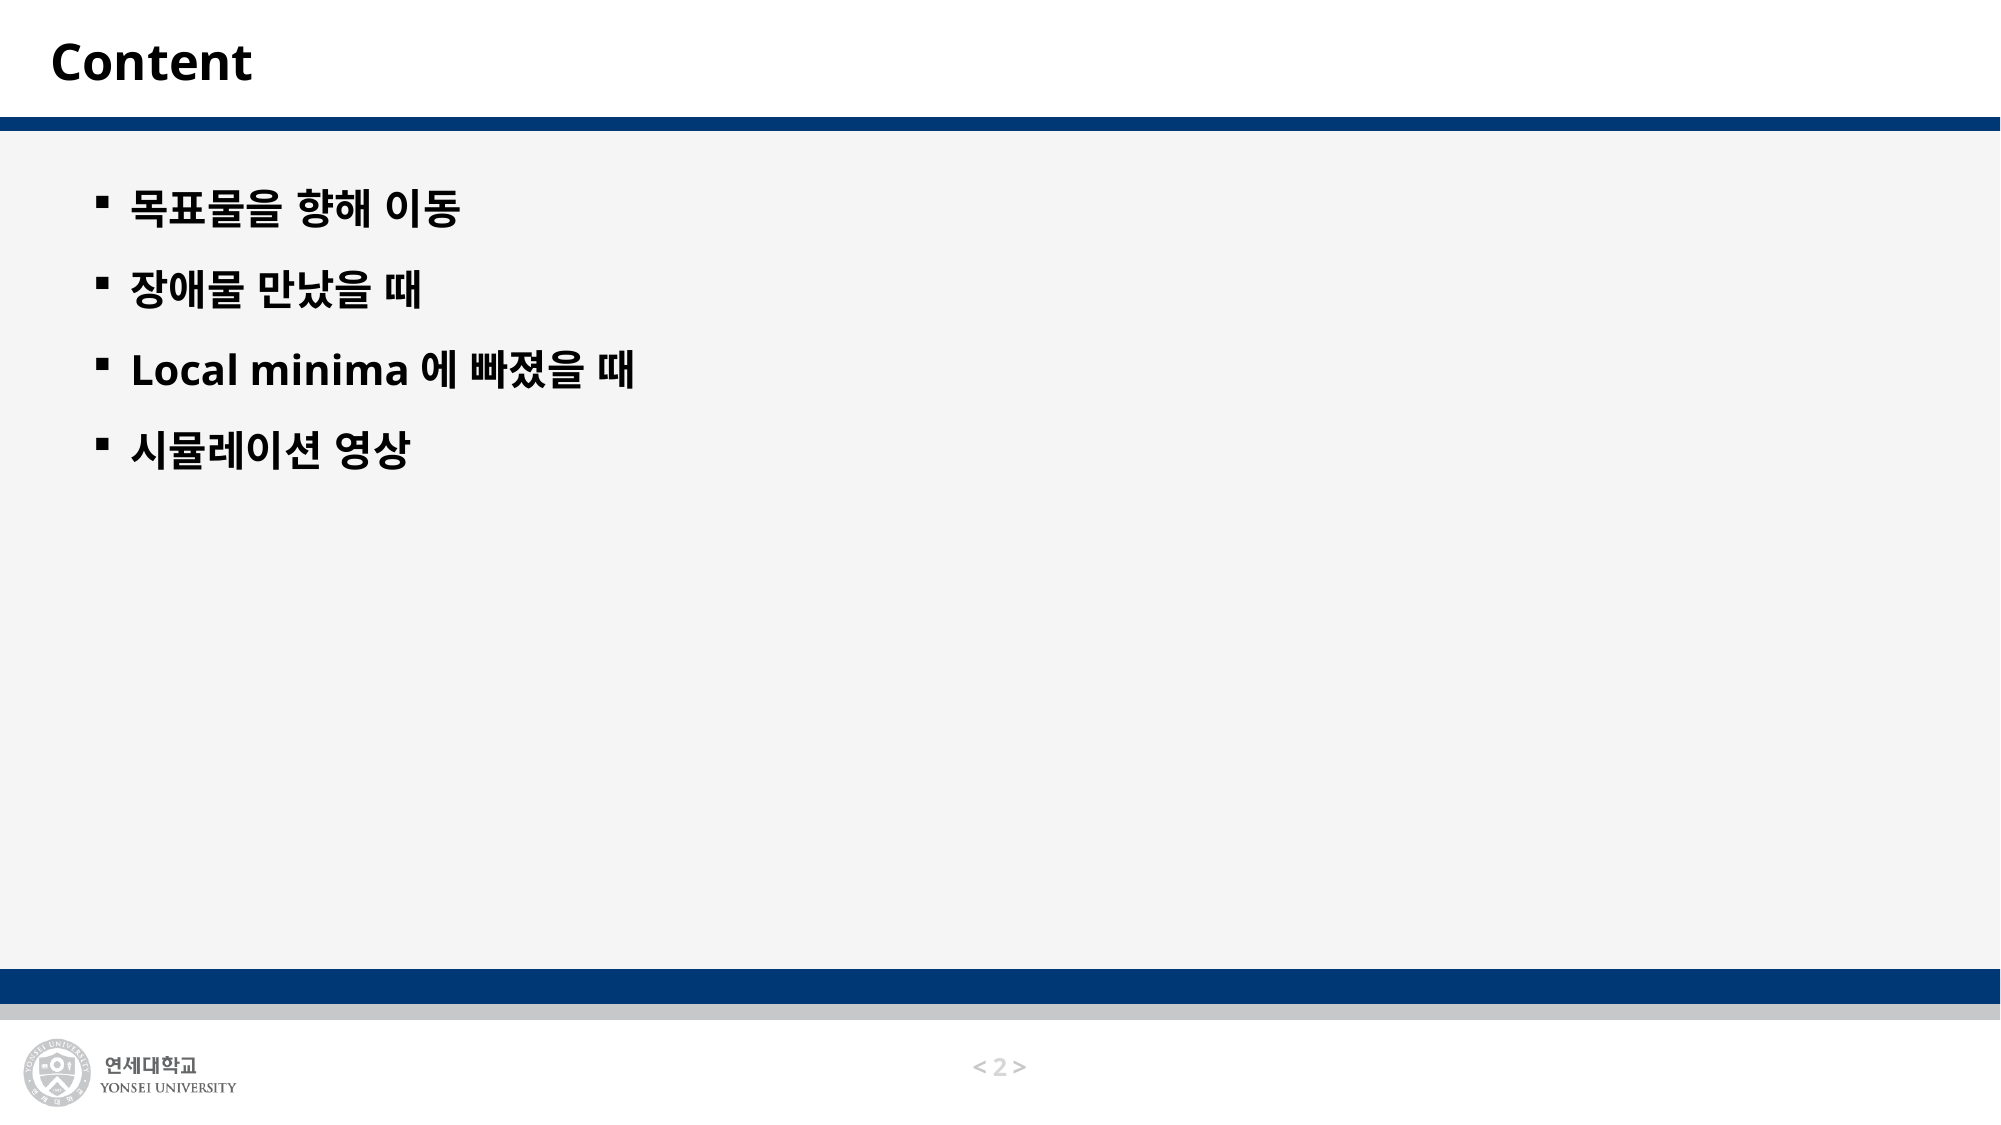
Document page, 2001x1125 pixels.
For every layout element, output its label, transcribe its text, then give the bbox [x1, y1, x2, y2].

picture [98, 1081, 239, 1095]
slide_number 1 [774, 1038, 1225, 1099]
list 목표물을 향해 이동 장애물 만났을 때 Local minima에 빠졌을 때 시뮬레이션 영상 [77, 164, 1903, 935]
picture [103, 1054, 198, 1078]
title Content [35, 28, 1464, 99]
picture [14, 1026, 96, 1119]
